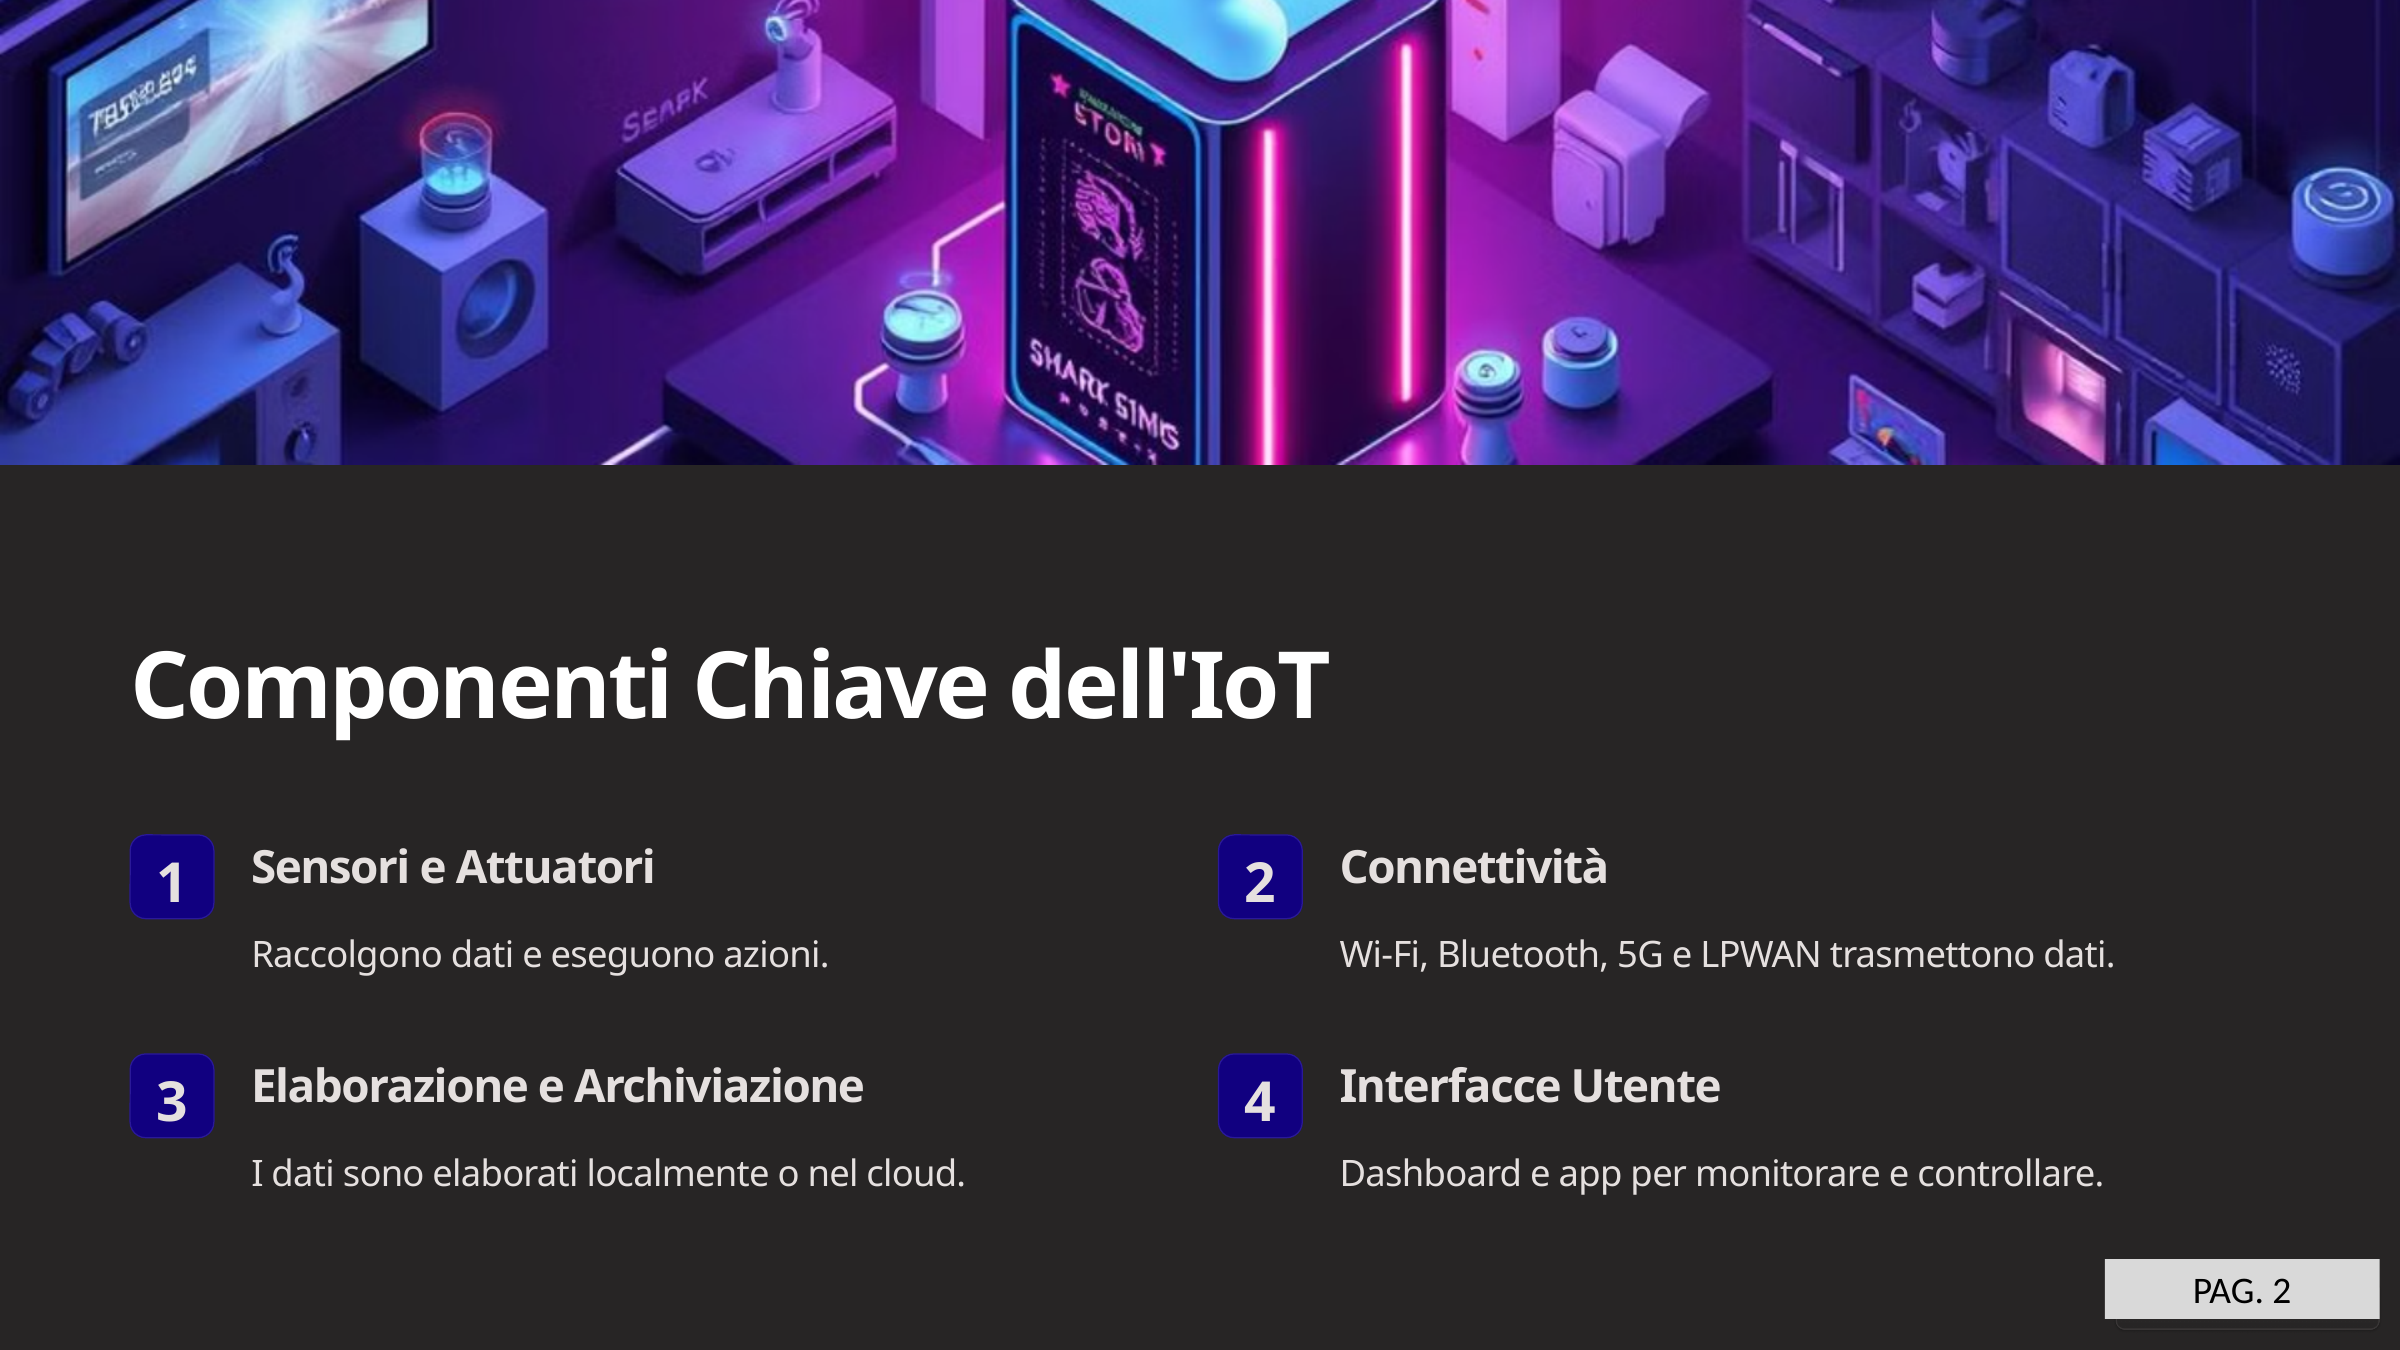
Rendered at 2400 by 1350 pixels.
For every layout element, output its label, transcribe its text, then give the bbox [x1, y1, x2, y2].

text_box [1218, 834, 1303, 919]
picture [2106, 1271, 2389, 1339]
text_box Connettività [1339, 834, 1805, 893]
text_box Wi-Fi, Bluetooth, 5G e LPWAN trasmettono dati. [1339, 915, 2270, 975]
text_box I dati sono elaborati localmente o nel cloud. [251, 1134, 1182, 1194]
text_box Elaborazione e Archiviazione [251, 1053, 871, 1113]
text_box 2 [1232, 858, 1289, 928]
text_box 1 [144, 858, 200, 928]
text_box [130, 1053, 214, 1138]
text_box Sensori e Attuatori [251, 834, 717, 893]
text_box [1218, 1053, 1303, 1138]
picture [0, 0, 2400, 466]
text_box [130, 834, 214, 919]
text_box Interfacce Utente [1339, 1053, 1805, 1113]
text_box Raccolgono dati e eseguono azioni. [251, 915, 1182, 975]
text_box 4 [1232, 1077, 1289, 1147]
text_box Dashboard e app per monitorare e controllare. [1339, 1134, 2270, 1194]
text_box PAG. 2 [2104, 1259, 2380, 1319]
text_box 3 [144, 1077, 200, 1147]
text_box Componenti Chiave dell'IoT [130, 621, 1307, 738]
